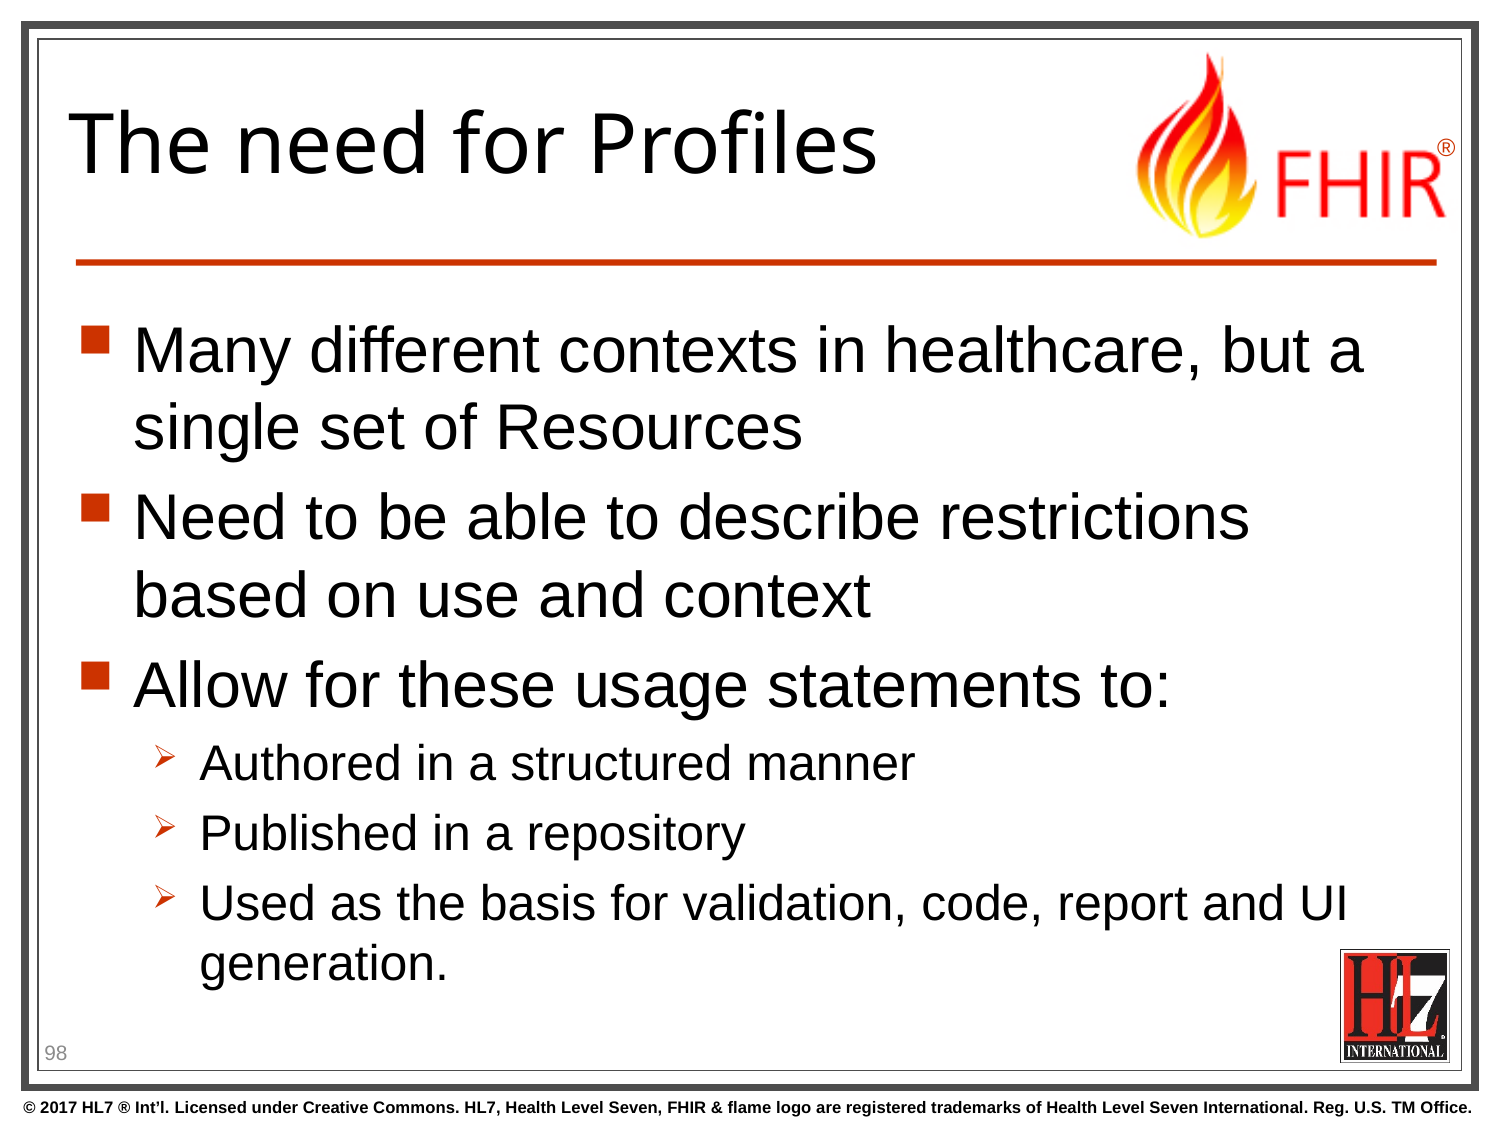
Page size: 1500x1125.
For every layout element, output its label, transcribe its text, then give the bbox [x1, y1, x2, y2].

title The need for Profiles [53, 54, 1128, 244]
list Many different contexts in healthcare, but a single set of Resources Need to be able to describe restrictions based on use and context Allow for these usage statements to: Authored in a structured manner Published in a repository Used as the basis for validation, code, report and UI generation. [62, 299, 1438, 1059]
slide_number 98 [29, 1034, 148, 1071]
picture [1124, 42, 1458, 249]
picture [1340, 949, 1450, 1063]
